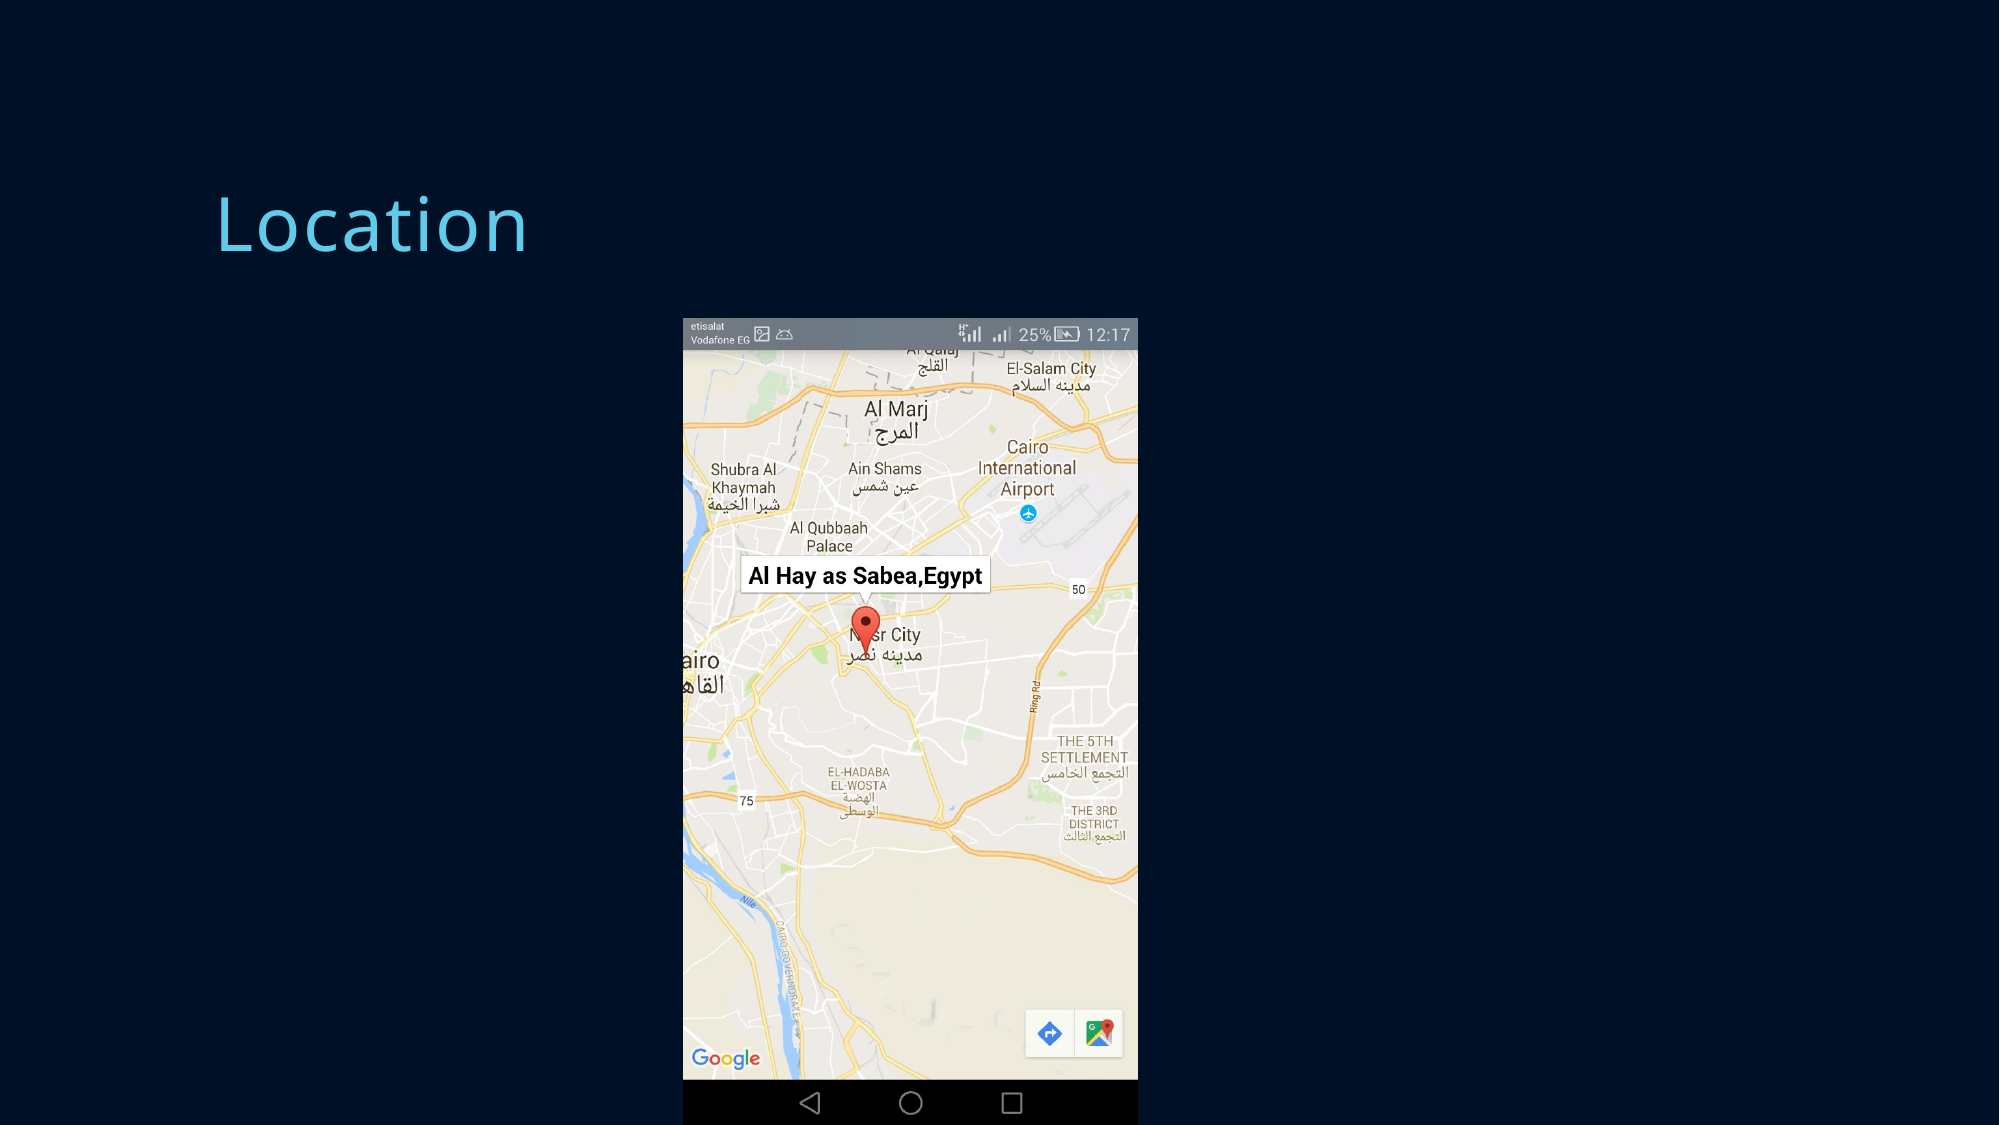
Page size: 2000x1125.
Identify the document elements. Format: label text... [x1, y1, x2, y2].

picture [683, 317, 1138, 1125]
title Location [199, 50, 1700, 275]
